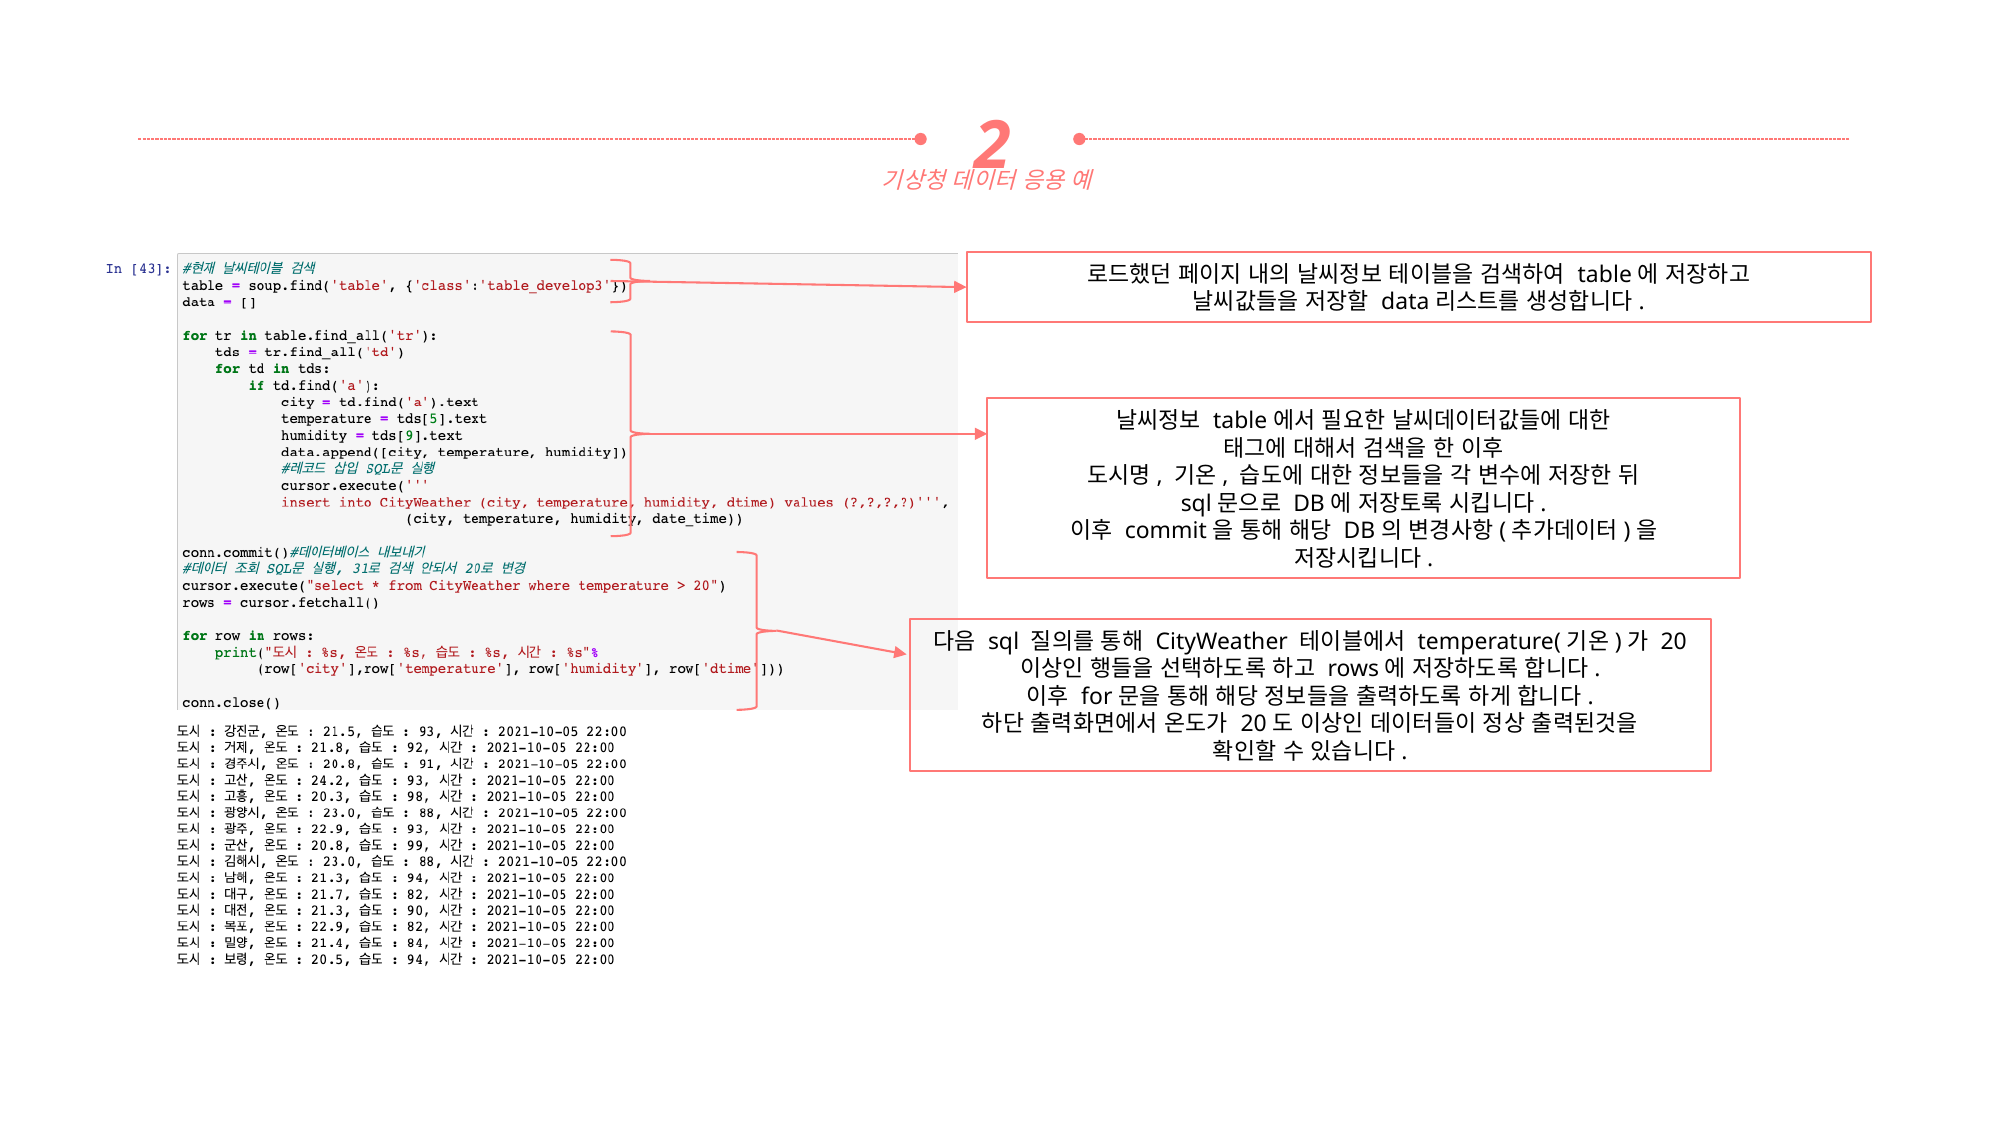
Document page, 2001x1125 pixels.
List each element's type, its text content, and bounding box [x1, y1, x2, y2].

text_box 기상청 데이터 응용 예 [125, 157, 1850, 201]
text_box 날씨정보 table에서 필요한 날씨데이터값들에 대한 태그에 대해서 검색을 한 이후 도시명, 기온, 습도에 대한 정보들을 각 변수에 저장한 뒤 sql문으로 DB에 저장토록 시킵니다. 이후 commit을 통해 해당 DB의 변경사항(추가데이터)을 저장시킵니다. [987, 398, 1741, 578]
text_box 다음 sql 질의를 통해 CityWeather 테이블에서 temperature(기온)가 20 이상인 행들을 선택하도록 하고 rows에 저장하도록 합니다. 이후 for문을 통해 해당 정보들을 출력하도록 하게 합니다. 하단 출력화면에서 온도가 20도 이상인 데이터들이 정상 출력된것을 확인할 수 있습니다. [909, 619, 1711, 772]
text_box 로드했던 페이지 내의 날씨정보 테이블을 검색하여 table에 저장하고 날씨값들을 저장할 data리스트를 생성합니다. [966, 252, 1871, 322]
text_box 2 [606, 54, 1380, 157]
picture [175, 719, 631, 968]
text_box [650, 280, 967, 288]
picture [101, 252, 958, 710]
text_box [776, 630, 907, 655]
